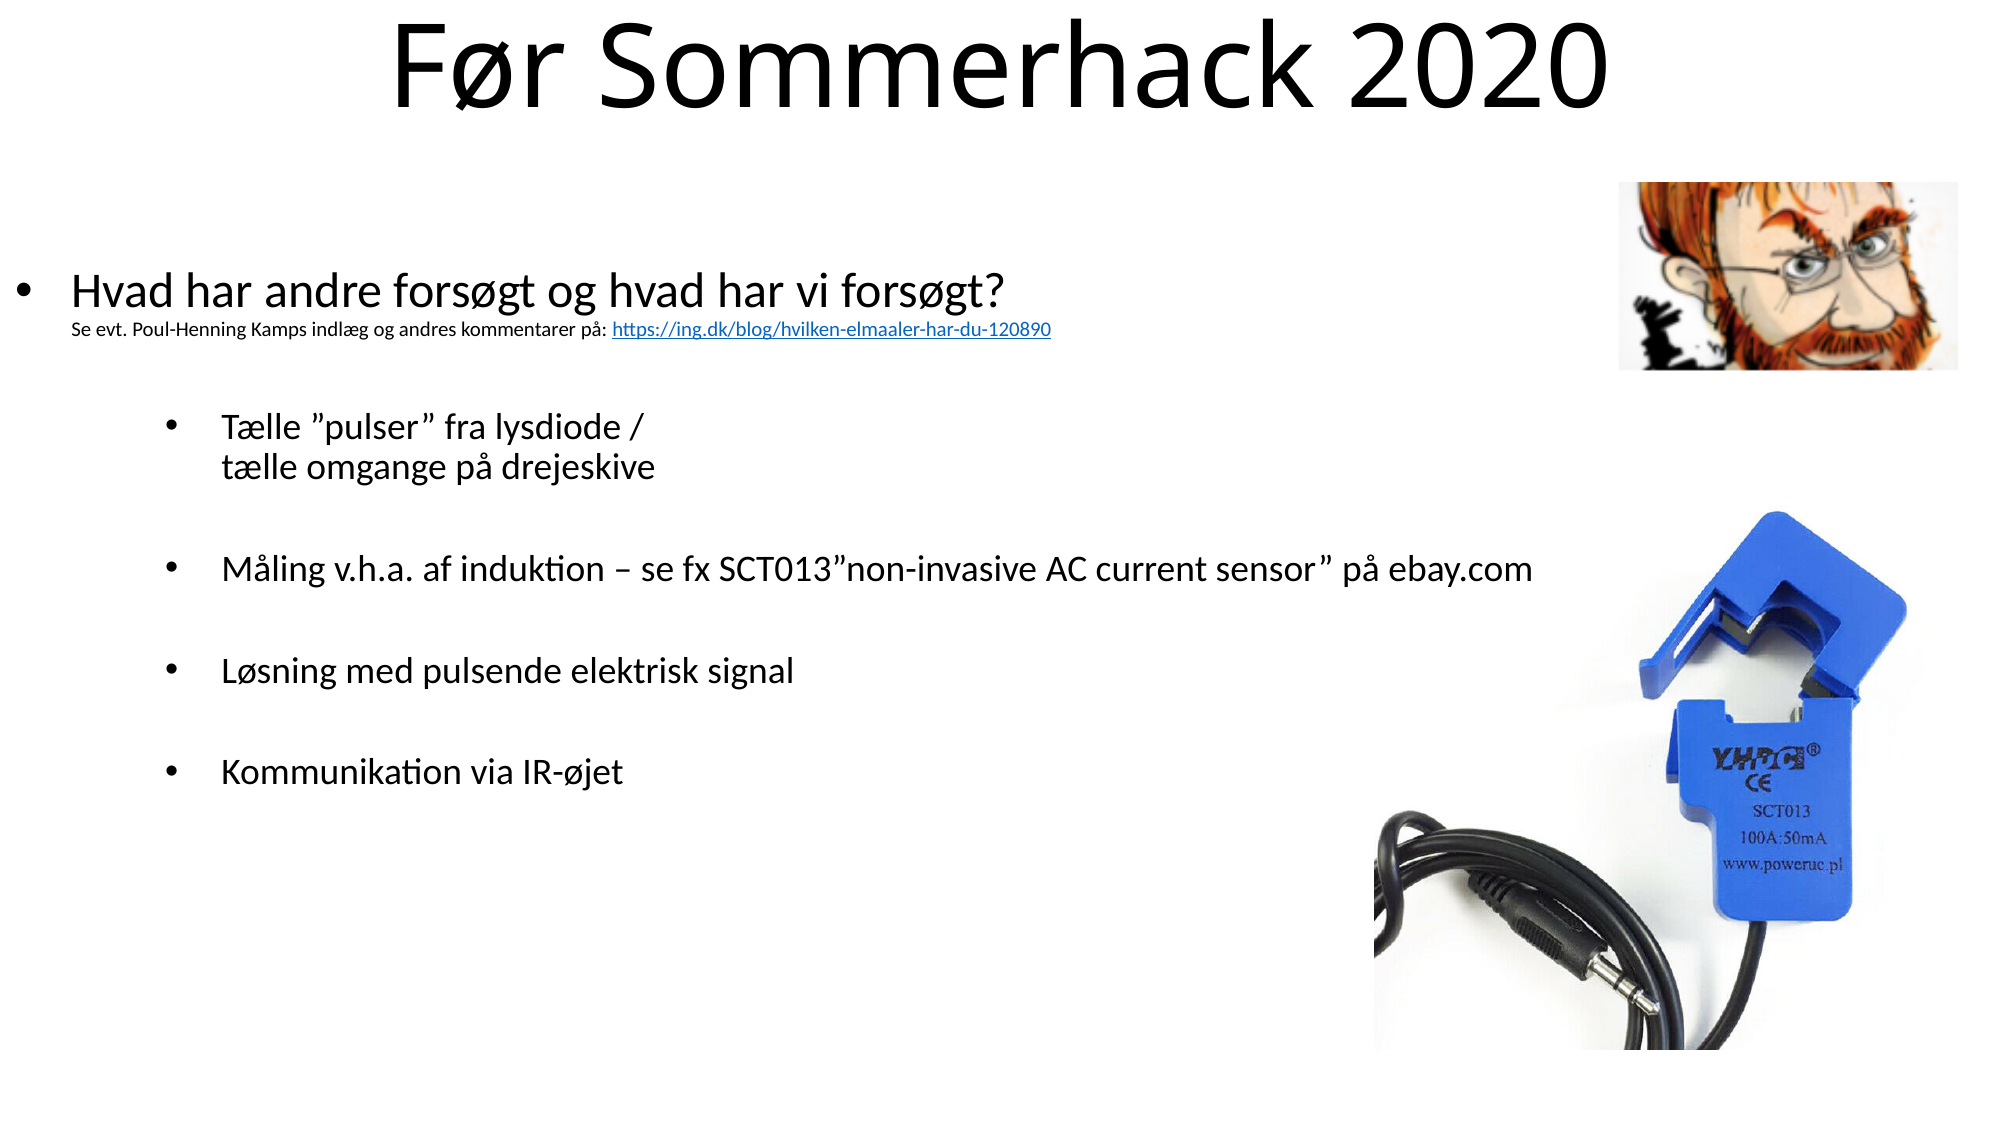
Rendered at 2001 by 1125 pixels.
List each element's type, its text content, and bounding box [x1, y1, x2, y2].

subtitle Hvad har andre forsøgt og hvad har vi forsøgt? Se evt. Poul-Henning Kamps indlæg og andres kommentarer på: https://ing.dk/blog/hvilken-elmaaler-har-du-120890 Tælle ”pulser” fra lysdiode / tælle omgange på drejeskive Måling v.h.a. af induktion – se fx SCT013”non-invasive AC current sensor” på ebay.com Løsning med pulsende elektrisk signal Kommunikation via IR-øjet [0, 257, 1681, 1125]
title Før Sommerhack 2020 [0, 0, 2000, 141]
picture [1374, 401, 2000, 1050]
picture [1609, 182, 1967, 377]
